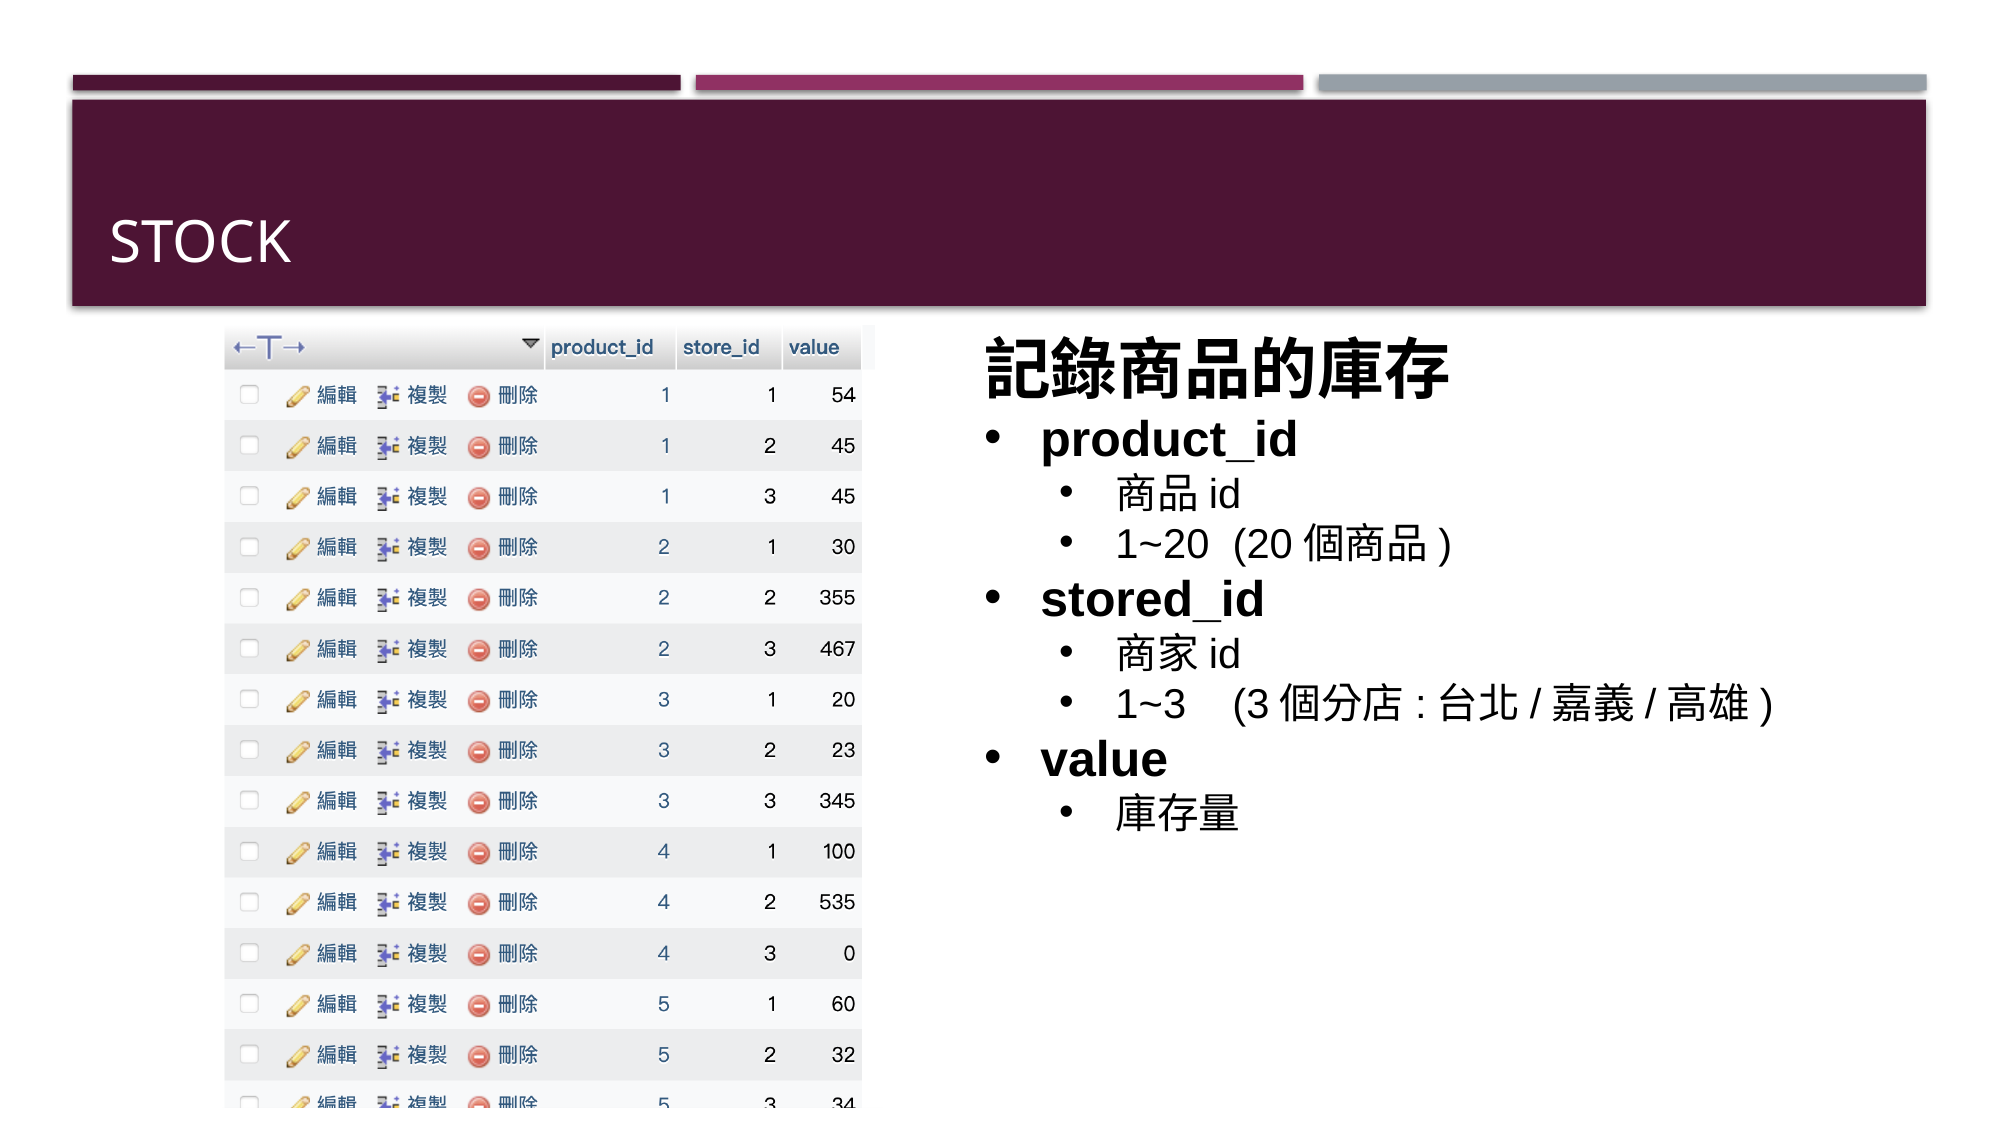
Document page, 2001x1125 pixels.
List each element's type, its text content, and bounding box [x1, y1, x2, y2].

text_box 記錄商品的庫存 product_id 商品id 1~20 (20個商品) stored_id 商家id 1~3 (3個分店:台北/嘉義/高雄) value 庫存量 [969, 319, 1789, 844]
title stock [94, 119, 1904, 282]
picture [221, 318, 884, 1109]
